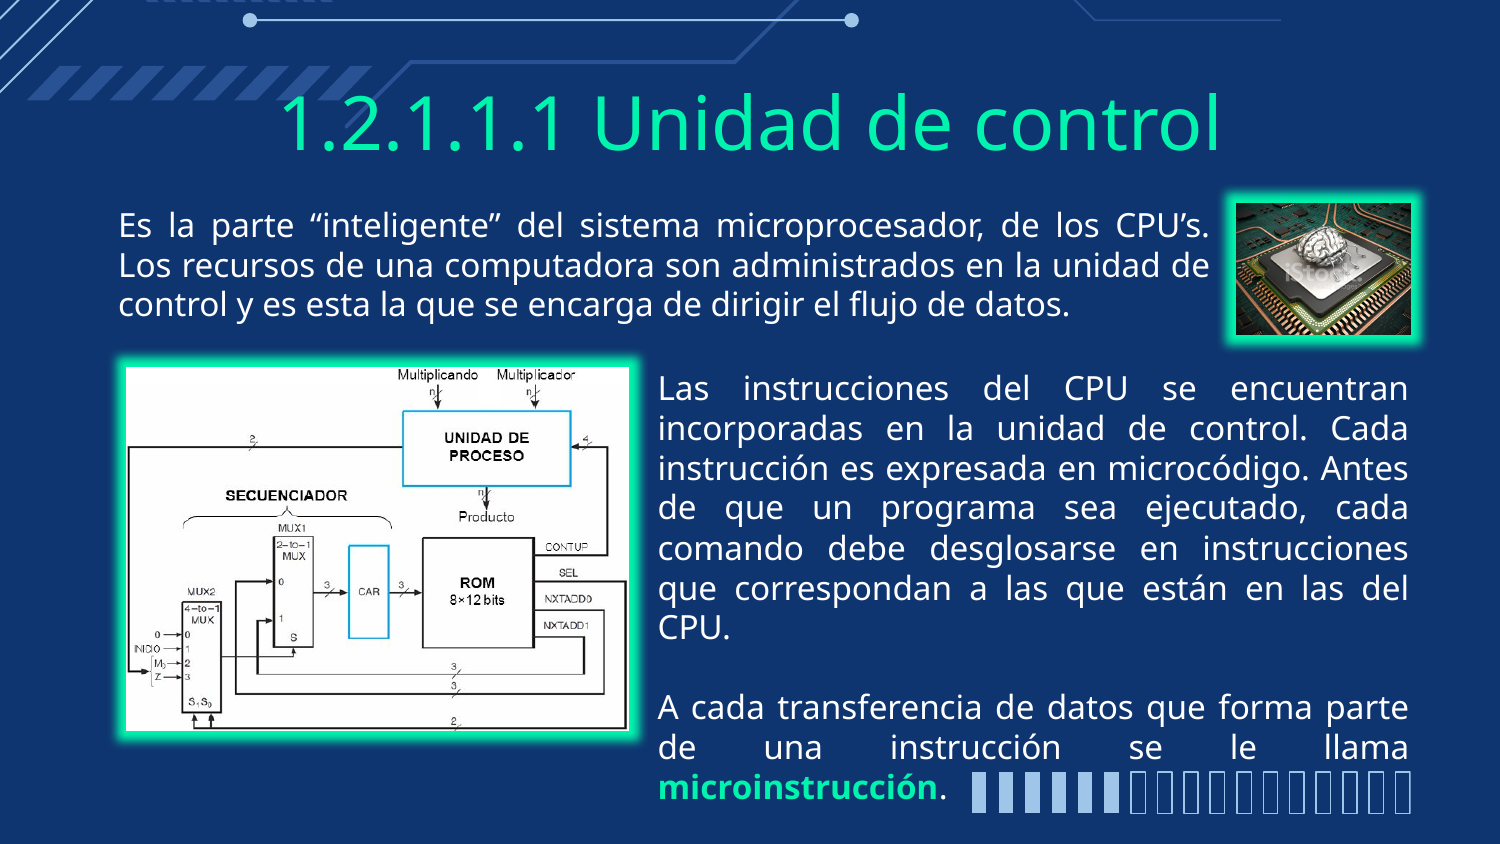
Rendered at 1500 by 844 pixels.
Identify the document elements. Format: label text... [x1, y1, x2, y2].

picture [1236, 203, 1411, 335]
title 1.2.1.1.1 Unidad de control [118, 75, 1382, 156]
text_box Las instrucciones del CPU se encuentran incorporadas en la unidad de control. Cada instrucción es expresada en microcódigo. Antes de que un programa sea ejecutado, cada comando debe desglosarse en instrucciones que correspondan a las que están en las del CPU. A cada transferencia de datos que forma parte de una instrucción se le llama microinstrucción. [657, 367, 1411, 750]
picture [126, 366, 629, 732]
list Es la parte “inteligente” del sistema microprocesador, de los CPU’s. Los recursos de una computadora son administrados en la unidad de control y es esta la que se encarga de dirigir el flujo de datos. [118, 203, 1213, 750]
